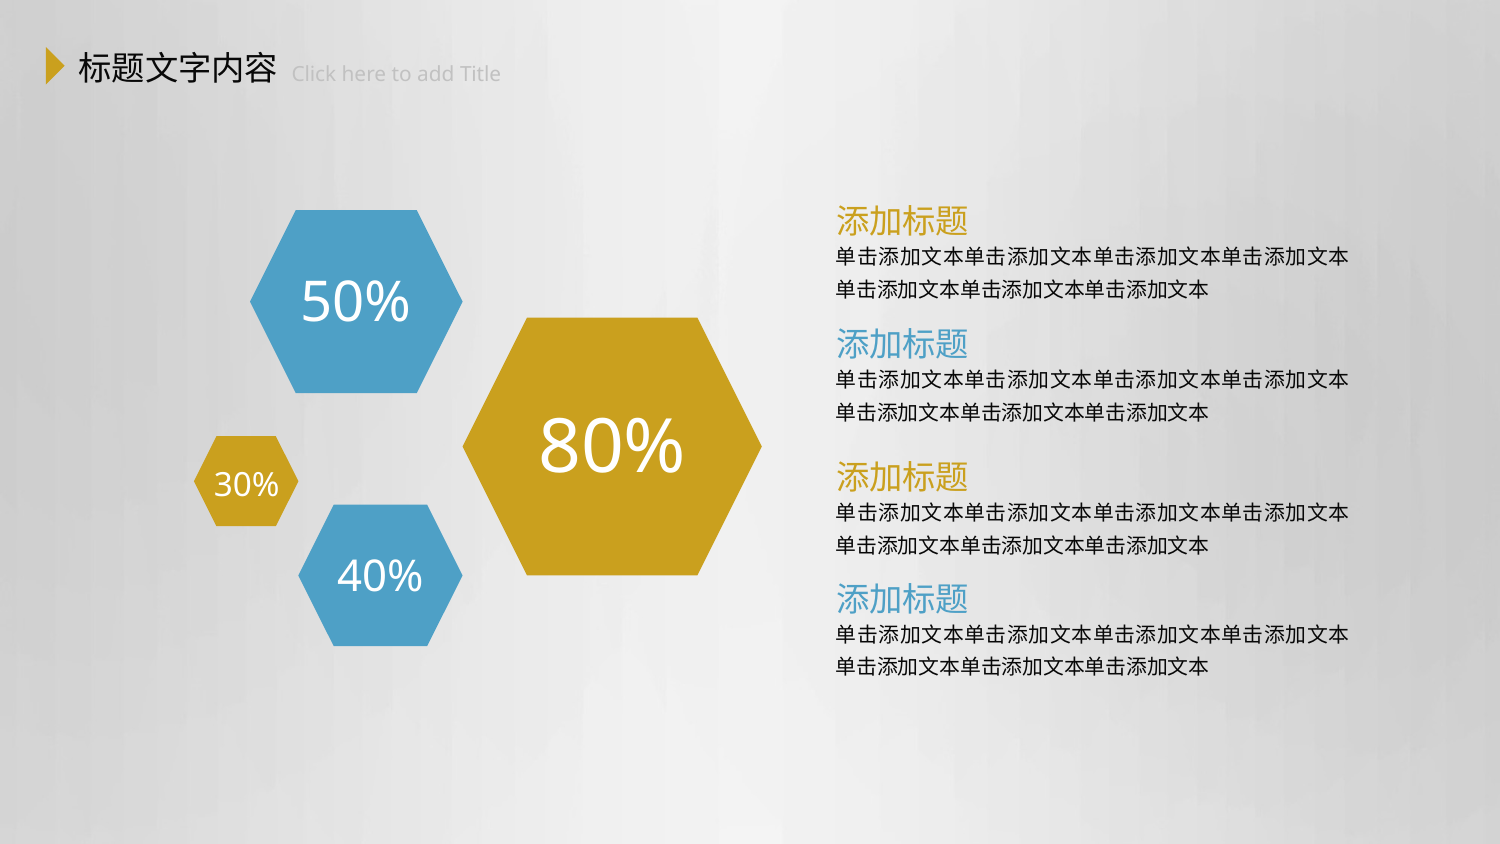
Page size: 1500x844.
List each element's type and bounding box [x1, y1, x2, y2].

text_box [298, 504, 463, 647]
text_box [45, 39, 523, 96]
text_box [462, 317, 763, 576]
text_box [820, 574, 1365, 685]
text_box [820, 320, 1365, 431]
picture [0, 0, 1500, 844]
text_box [820, 453, 1365, 564]
text_box [191, 435, 302, 527]
text_box [249, 209, 463, 394]
text_box [820, 197, 1365, 307]
